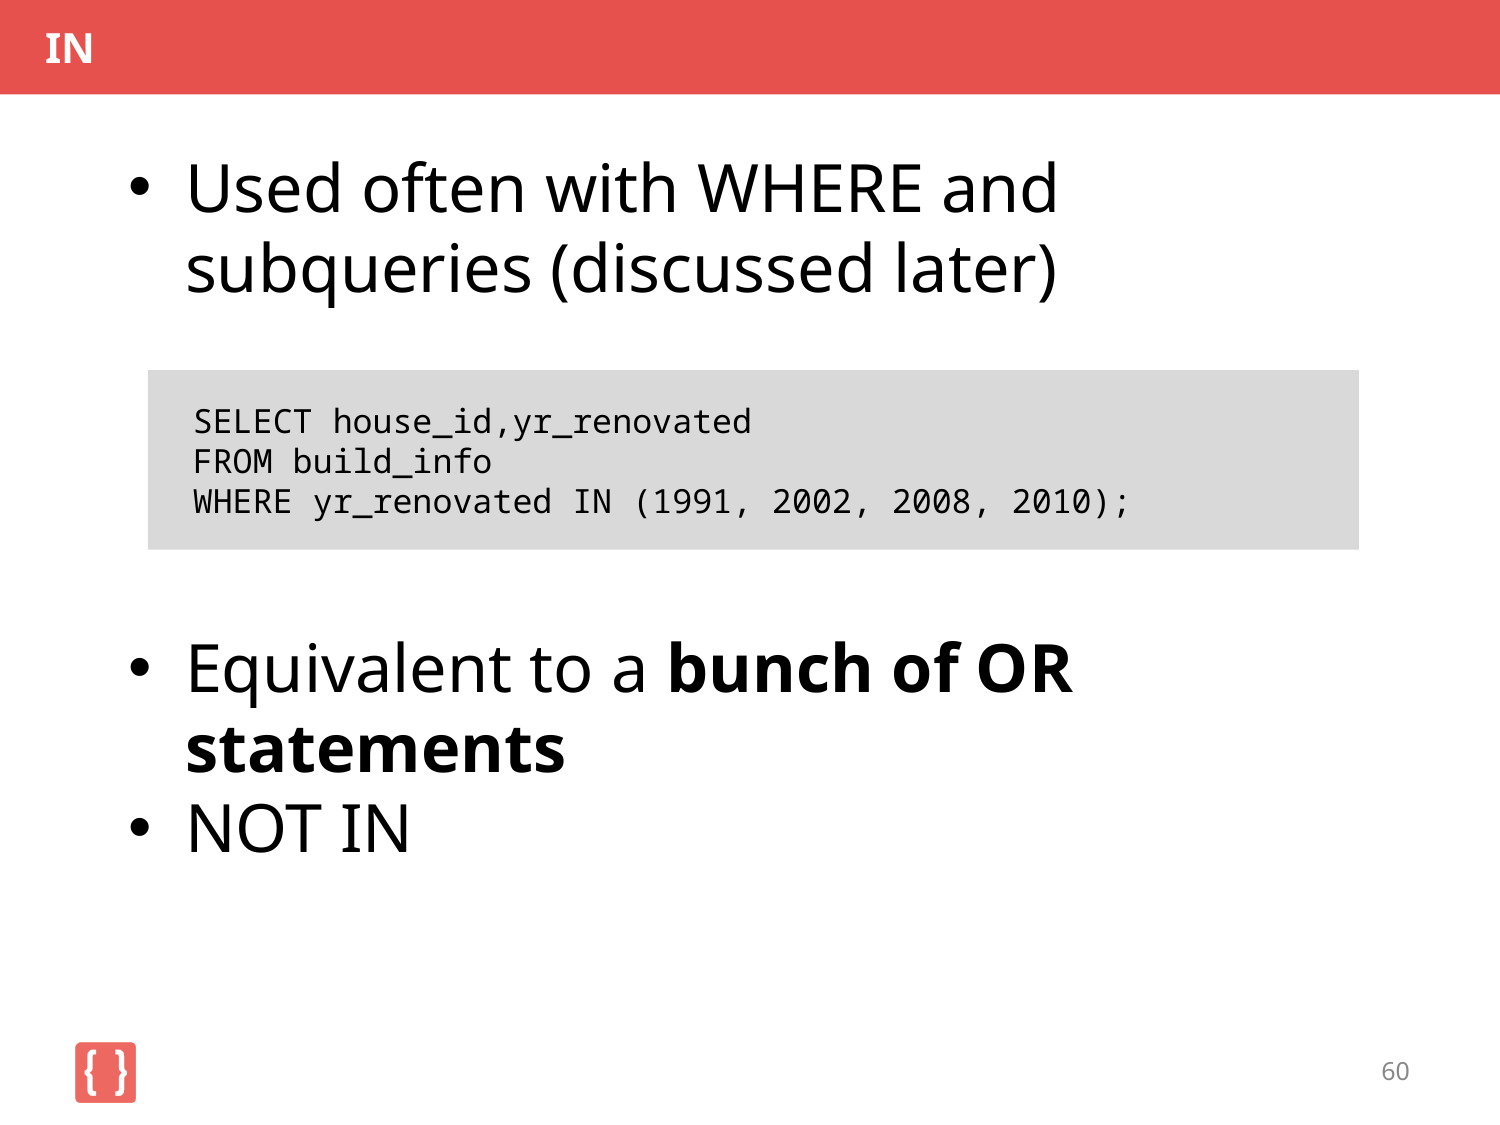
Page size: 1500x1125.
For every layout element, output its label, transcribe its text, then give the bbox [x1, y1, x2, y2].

slide_number 60 [1074, 1042, 1425, 1103]
picture [75, 1042, 136, 1103]
title IN [0, 0, 1500, 95]
text_box SELECT house_id,yr_renovated FROM build_info WHERE yr_renovated IN (1991, 2002, 2008, 2010); [147, 370, 1359, 550]
list Used often with WHERE and subqueries (discussed later) Equivalent to a bunch of OR statements NOT IN [113, 138, 1359, 1032]
